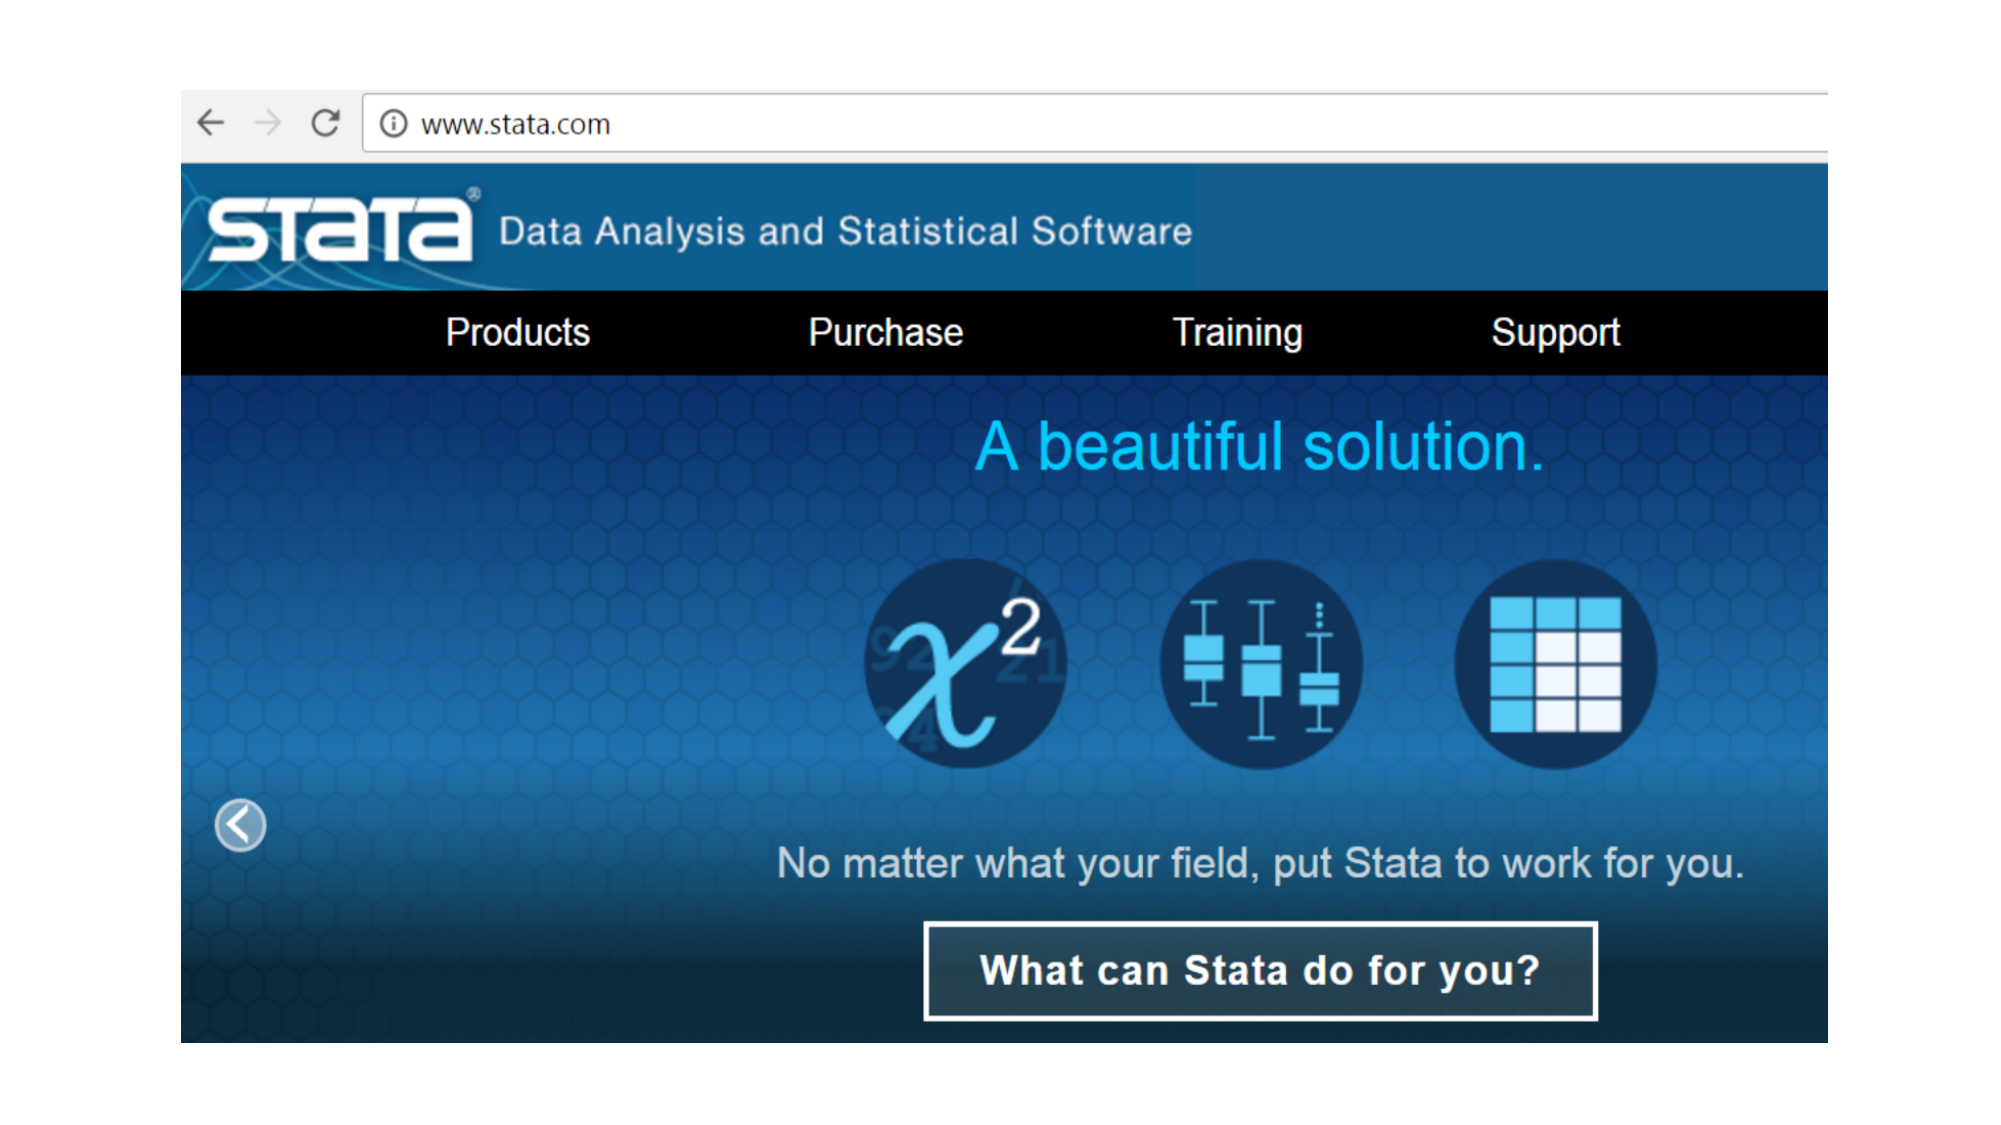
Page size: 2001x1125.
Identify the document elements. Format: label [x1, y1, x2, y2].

list [181, 90, 1828, 1043]
